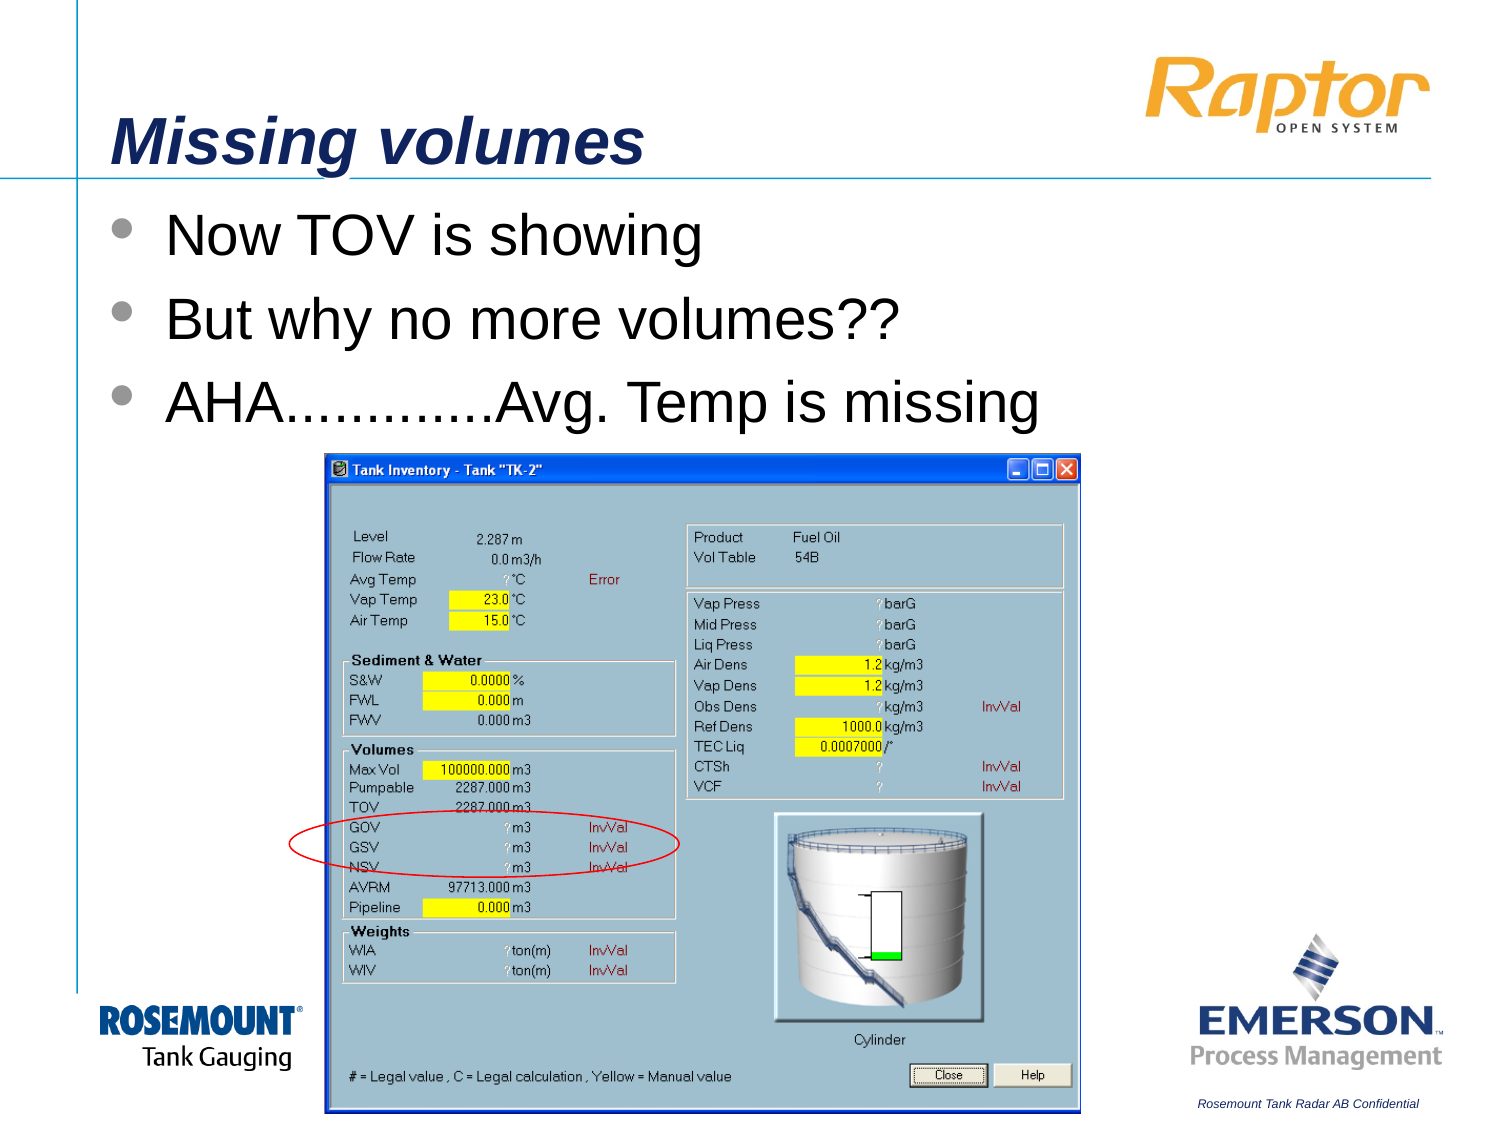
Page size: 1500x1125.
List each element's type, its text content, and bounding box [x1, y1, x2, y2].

list Now TOV is showing But why no more volumes?? AHA.............Avg. Temp is missing [93, 197, 1463, 944]
text_box [289, 826, 319, 862]
picture [100, 1005, 303, 1071]
picture [324, 453, 1081, 1115]
picture [1173, 944, 1461, 1098]
title Missing volumes [95, 66, 1342, 186]
picture [1139, 54, 1436, 135]
